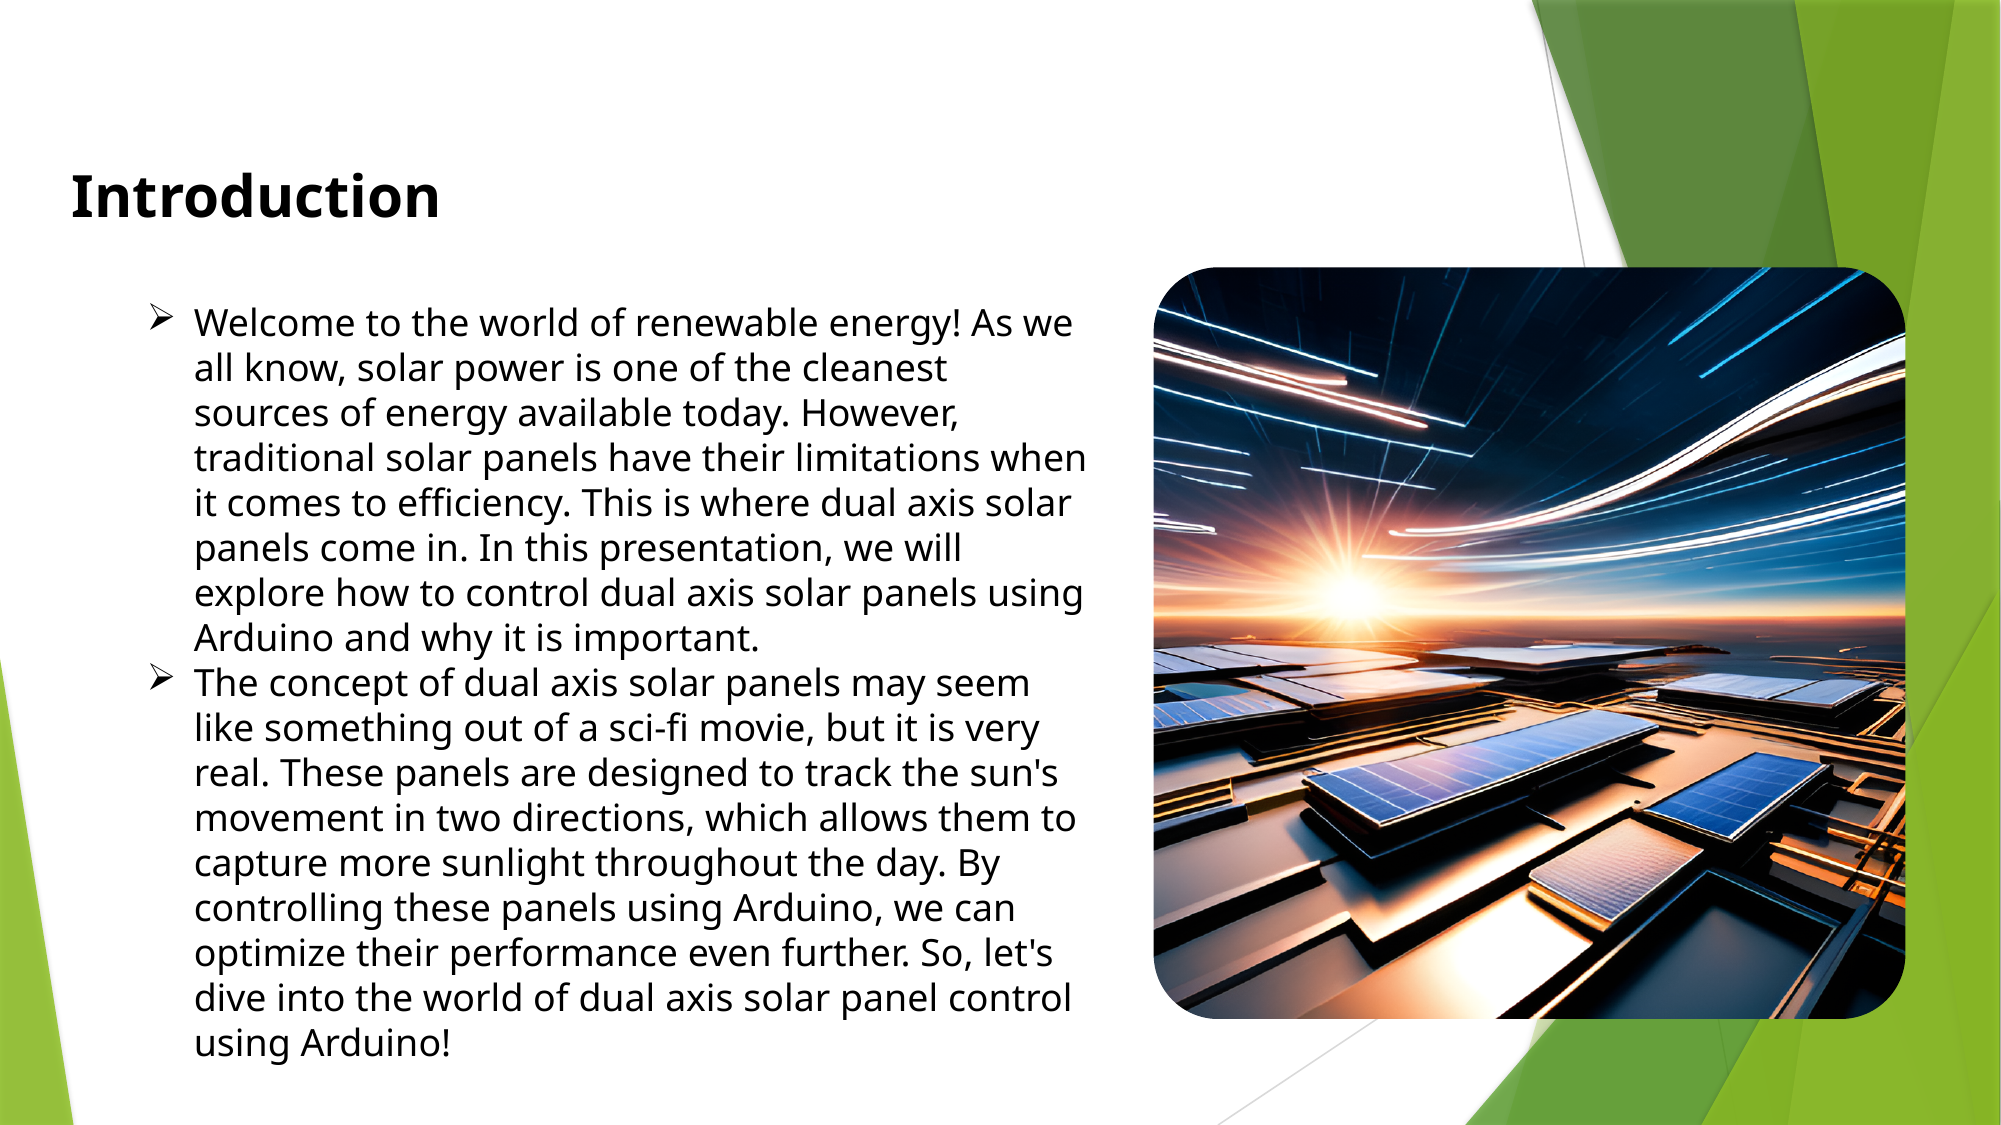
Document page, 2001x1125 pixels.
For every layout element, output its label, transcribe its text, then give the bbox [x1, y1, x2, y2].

text_box Introduction Welcome to the world of renewable energy! As we all know, solar power is one of the cleanest sources of energy available today. However, traditional solar panels have their limitations when it comes to efficiency. This is where dual axis solar panels come in. In this presentation, we will explore how to control dual axis solar panels using Arduino and why it is important. The concept of dual axis solar panels may seem like something out of a sci-fi movie, but it is very real. These panels are designed to track the sun's movement in two directions, which allows them to capture more sunlight throughout the day. By controlling these panels using Arduino, we can optimize their performance even further. So, let's dive into the world of dual axis solar panel control using Arduino! [57, 151, 1108, 1072]
picture [1153, 266, 1906, 1020]
